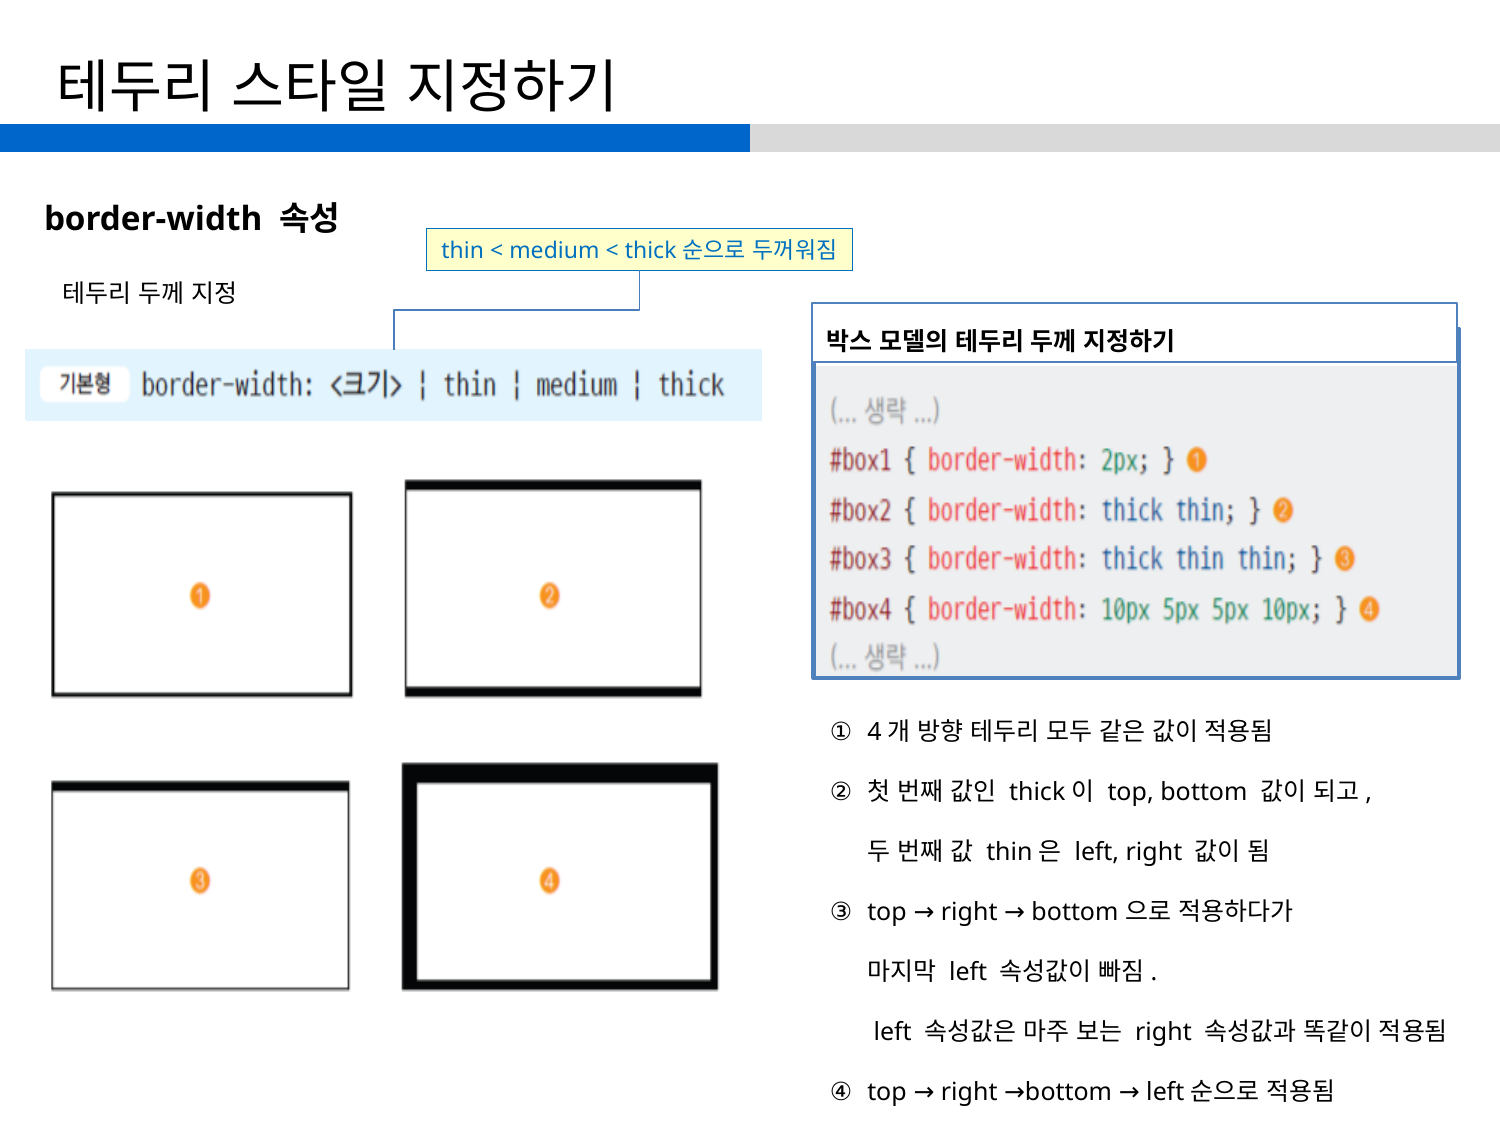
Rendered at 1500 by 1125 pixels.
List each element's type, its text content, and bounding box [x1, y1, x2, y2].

picture [814, 365, 1459, 676]
text_box 4개 방향 테두리 모두 같은 값이 적용됨 첫 번째 값인 thick이 top, bottom 값이 되고, 두 번째 값 thin은 left, right 값이 됨 top → right → bottom으로 적용하다가 마지막 left 속성값이 빠짐. left 속성값은 마주 보는 right 속성값과 똑같이 적용됨 top → right →bottom → left순으로 적용됨 [815, 678, 1500, 1113]
title 테두리 스타일 지정하기 [41, 42, 1459, 128]
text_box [25, 227, 861, 421]
text_box [868, 327, 1461, 367]
text_box border-width 속성 [29, 189, 514, 226]
picture [41, 461, 727, 1012]
text_box 박스 모델의 테두리 두께 지정하기 [866, 302, 1457, 363]
